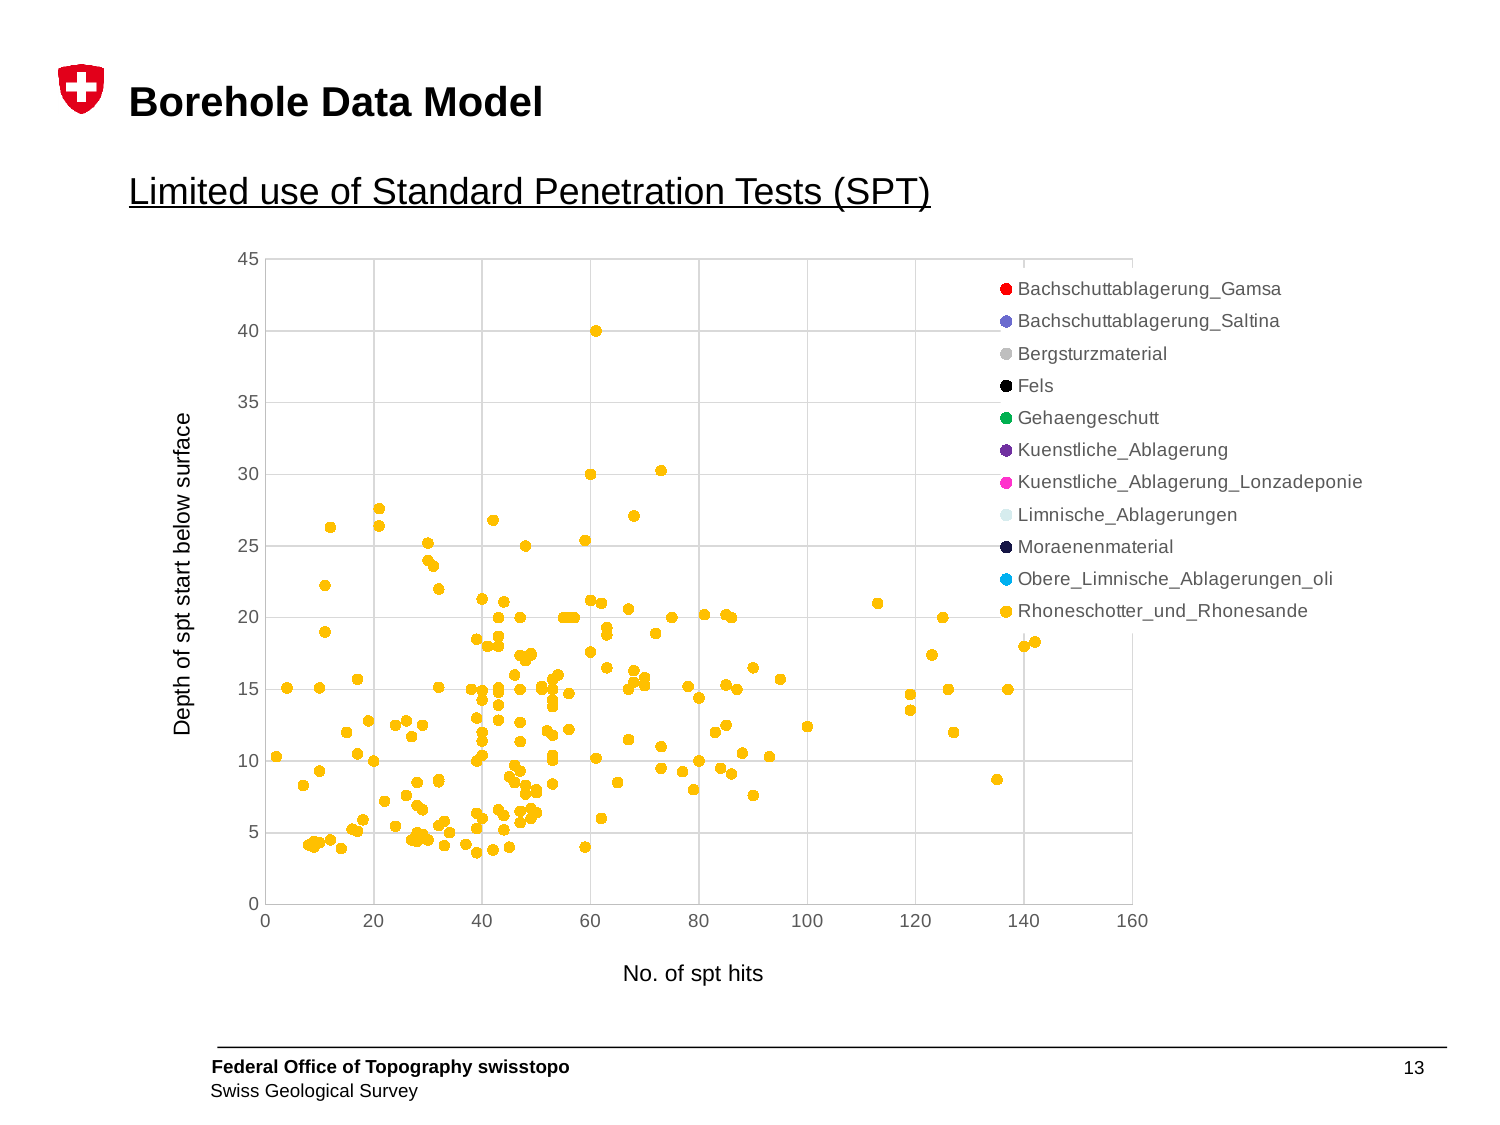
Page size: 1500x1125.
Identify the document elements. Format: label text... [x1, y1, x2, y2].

text_box No. of spt hits [608, 956, 857, 994]
picture [58, 64, 104, 114]
text_box Limited use of Standard Penetration Tests (SPT) [113, 159, 1443, 219]
chart [212, 232, 1377, 949]
text_box Borehole Data Model [113, 42, 1443, 132]
text_box Depth of spt start below surface [159, 385, 202, 752]
